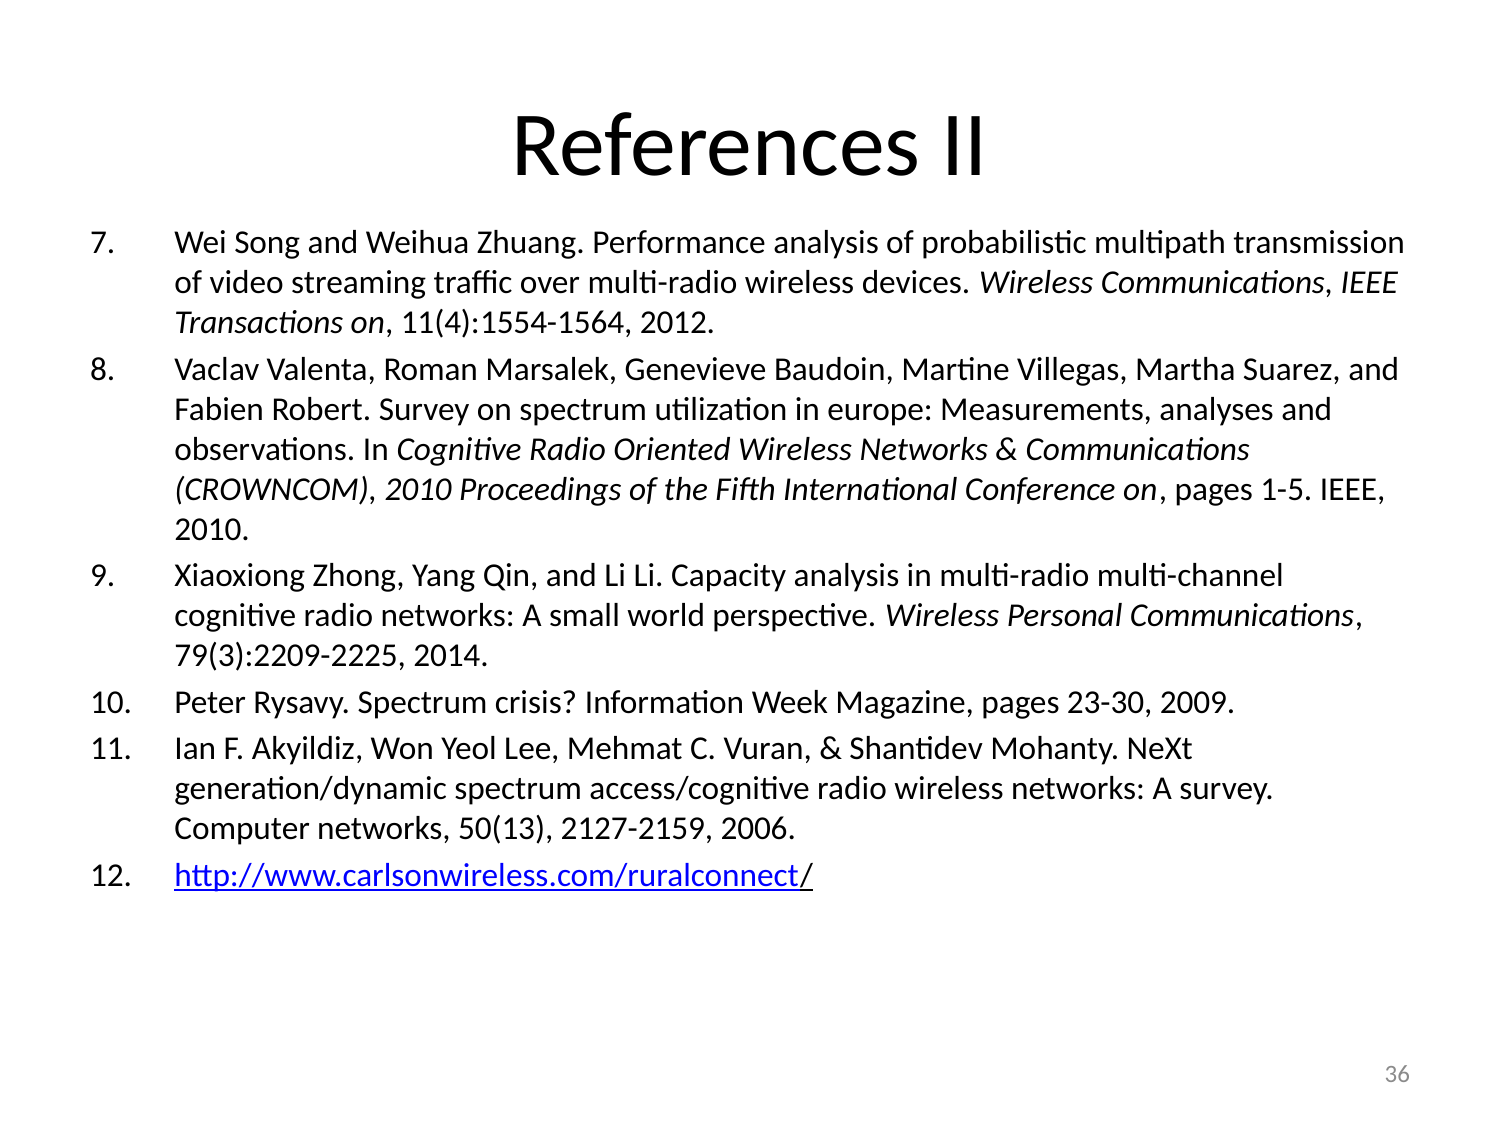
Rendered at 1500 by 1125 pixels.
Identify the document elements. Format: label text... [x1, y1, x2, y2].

slide_number 36 [1074, 1042, 1425, 1103]
title References II [75, 45, 1425, 213]
list Wei Song and Weihua Zhuang. Performance analysis of probabilistic multipath transmission of video streaming traffic over multi-radio wireless devices. Wireless Communications, IEEE Transactions on, 11(4):1554-1564, 2012. Vaclav Valenta, Roman Marsalek, Genevieve Baudoin, Martine Villegas, Martha Suarez, and Fabien Robert. Survey on spectrum utilization in europe: Measurements, analyses and observations. In Cognitive Radio Oriented Wireless Networks & Communications (CROWNCOM), 2010 Proceedings of the Fifth International Conference on, pages 1-5. IEEE, 2010. Xiaoxiong Zhong, Yang Qin, and Li Li. Capacity analysis in multi-radio multi-channel cognitive radio networks: A small world perspective. Wireless Personal Communications, 79(3):2209-2225, 2014. Peter Rysavy. Spectrum crisis? Information Week Magazine, pages 23-30, 2009. Ian F. Akyildiz, Won Yeol Lee, Mehmat C. Vuran, & Shantidev Mohanty. NeXt generation/dynamic spectrum access/cognitive radio wireless networks: A survey. Computer networks, 50(13), 2127-2159, 2006. http://www.carlsonwireless.com/ruralconnect/ [75, 213, 1425, 1063]
